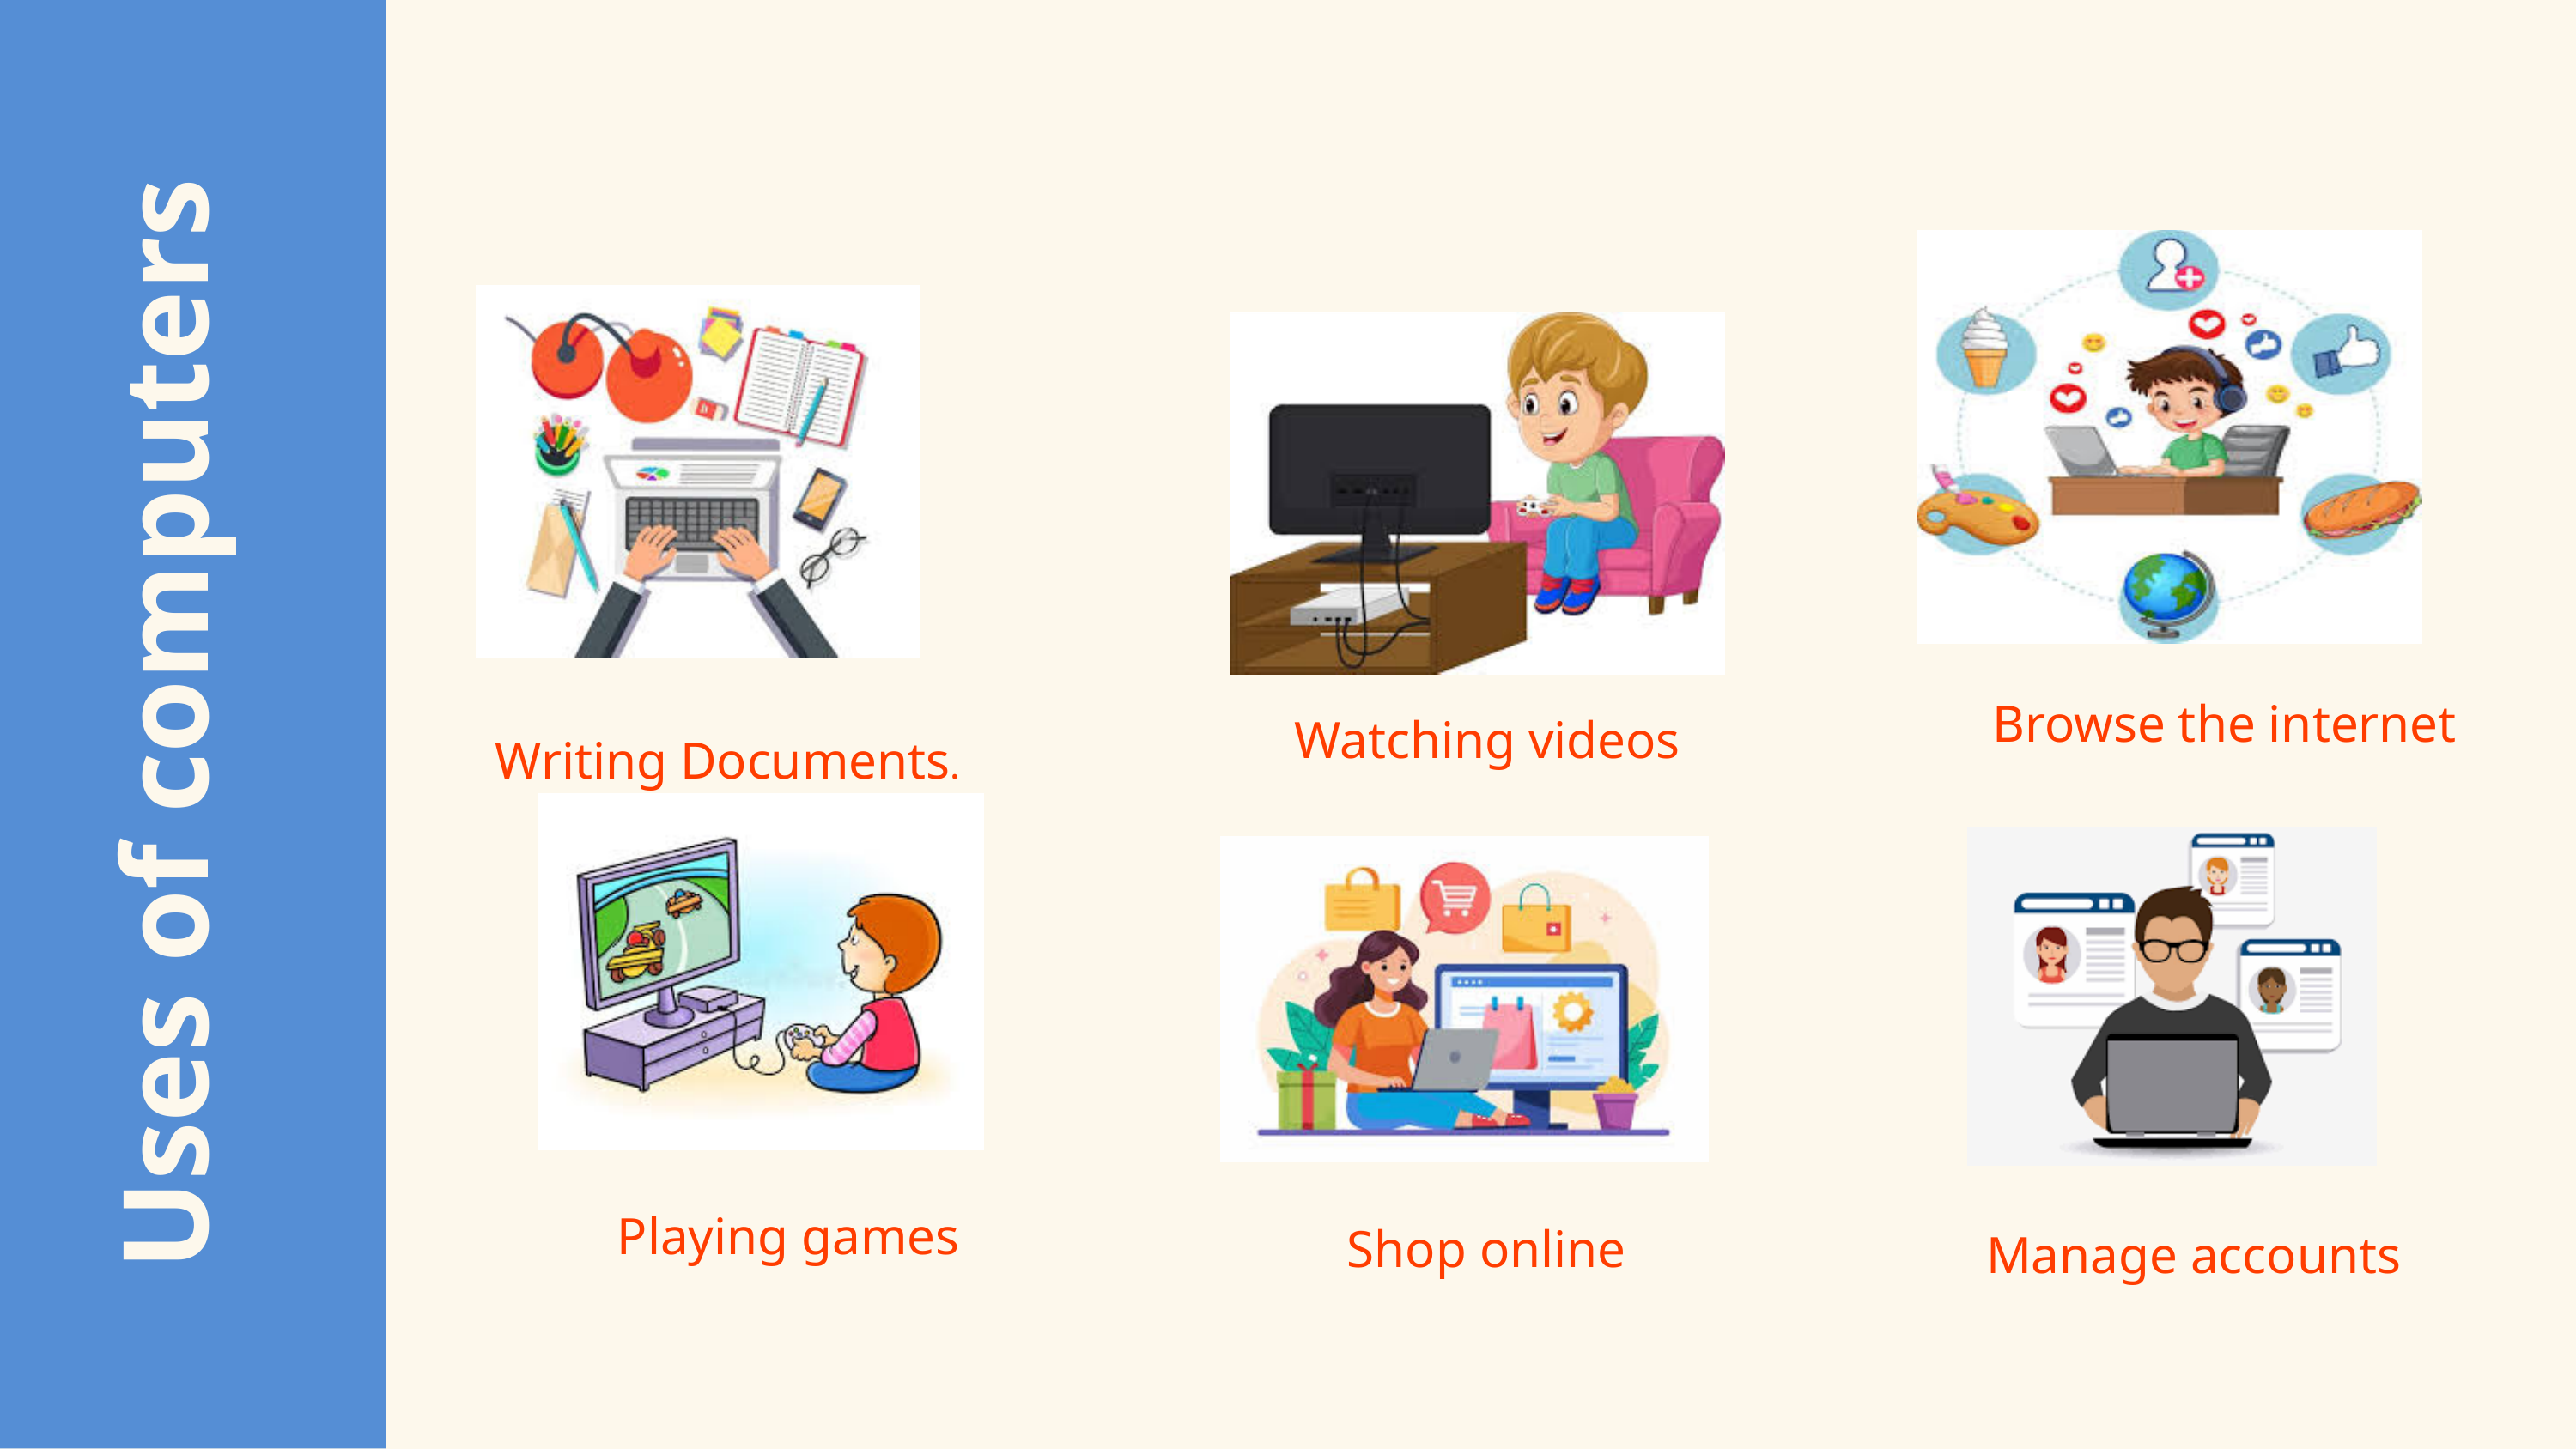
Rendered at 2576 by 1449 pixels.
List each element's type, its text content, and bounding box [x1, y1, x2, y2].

picture [1967, 827, 2378, 1166]
picture [538, 793, 985, 1150]
text_box Playing games [452, 1203, 1125, 1265]
picture [1230, 312, 1725, 676]
picture [1219, 836, 1709, 1162]
text_box Manage accounts [1938, 1223, 2449, 1284]
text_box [0, 0, 386, 1449]
text_box Writing Documents. [440, 728, 1015, 789]
picture [1917, 230, 2422, 644]
text_box Shop online [1150, 1216, 1823, 1278]
text_box Browse the internet [1969, 691, 2480, 752]
picture [476, 285, 920, 658]
text_box Watching videos [1151, 707, 1824, 768]
